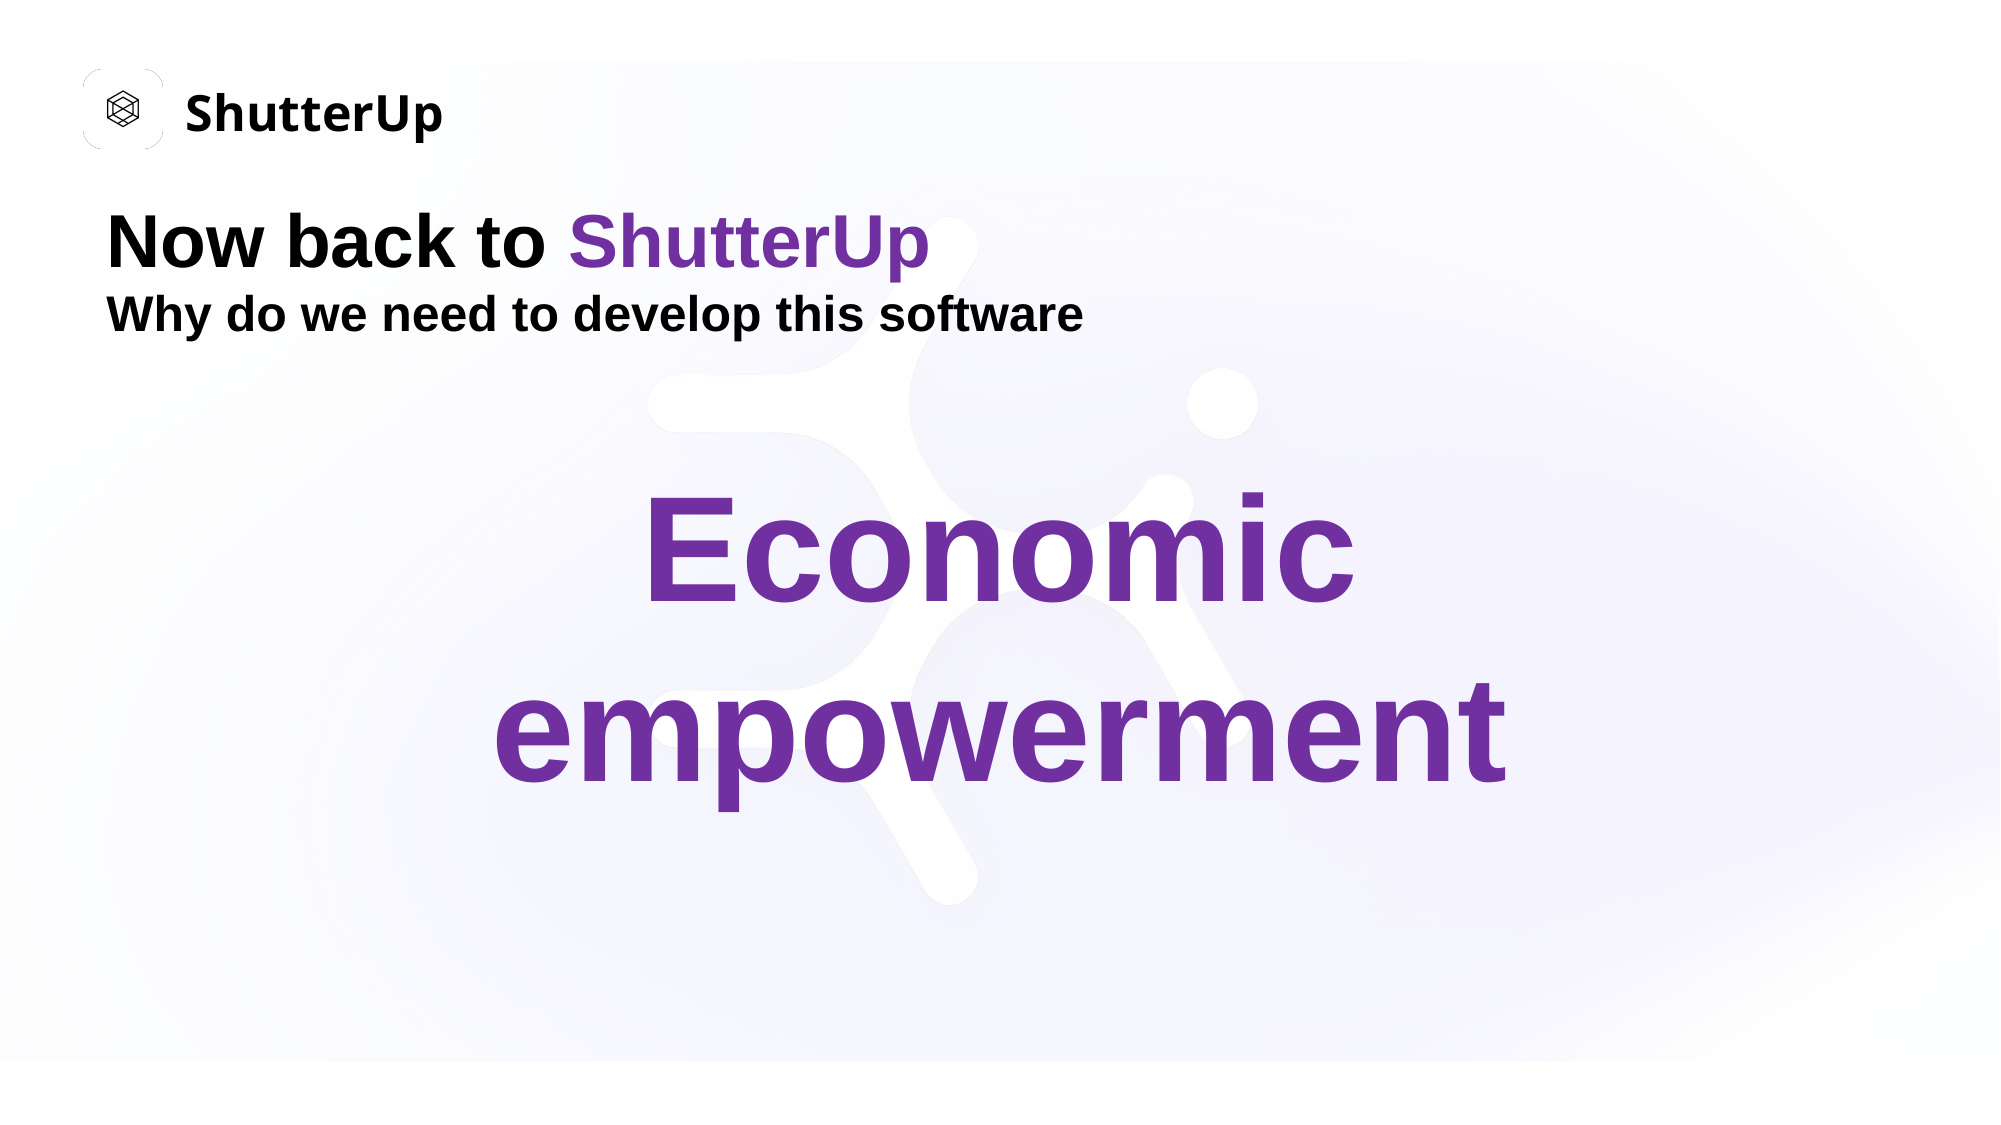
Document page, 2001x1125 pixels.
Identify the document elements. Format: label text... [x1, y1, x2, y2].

text_box ShutterUp [171, 74, 616, 144]
text_box Now back to ShutterUp [91, 184, 1079, 273]
text_box Economic empowerment [316, 444, 1684, 820]
picture [82, 68, 164, 150]
text_box Why do we need to develop this software [91, 273, 1484, 349]
